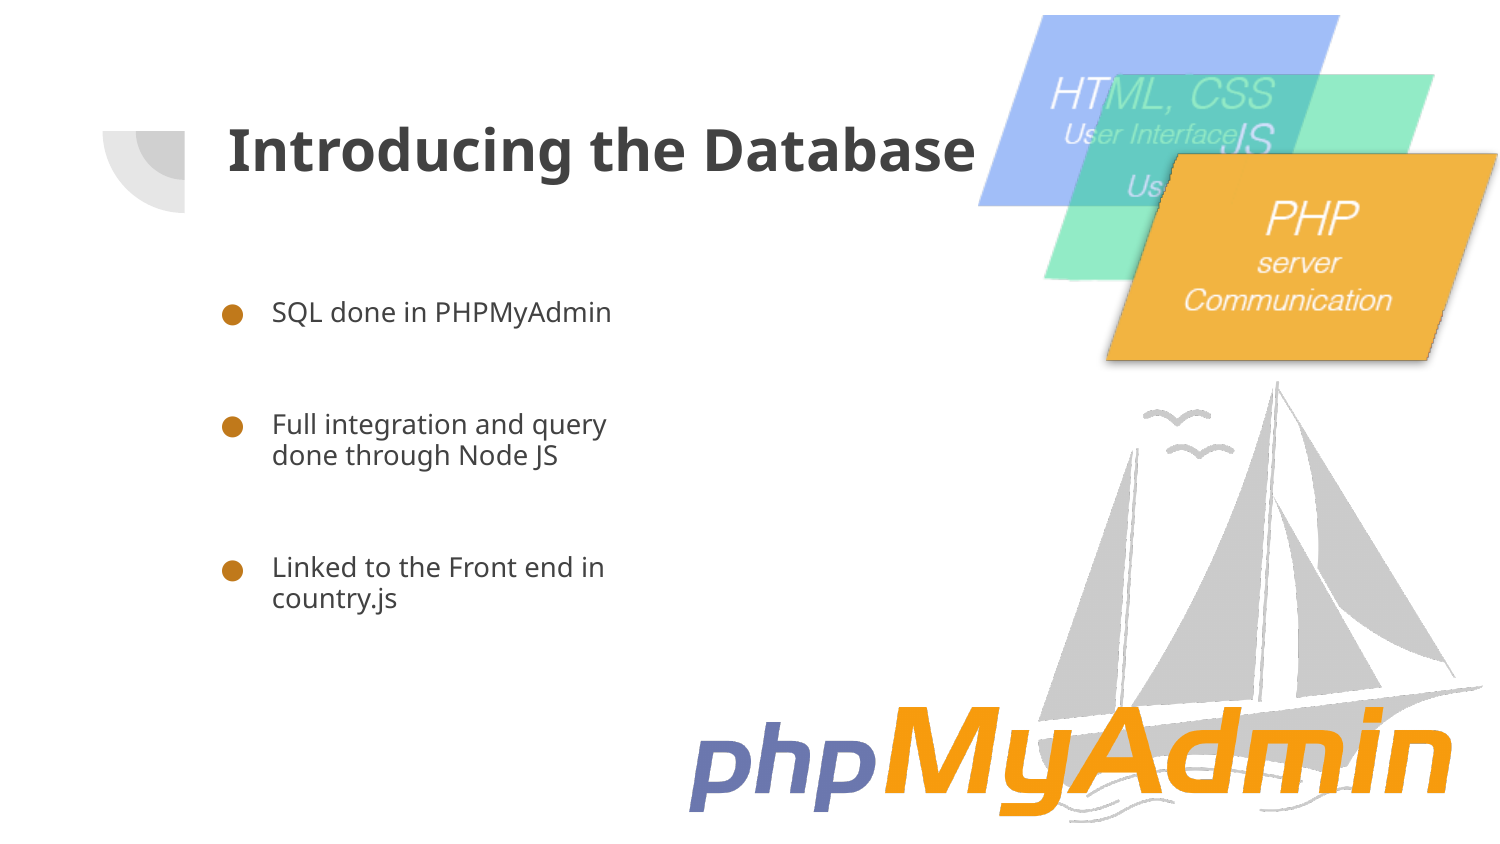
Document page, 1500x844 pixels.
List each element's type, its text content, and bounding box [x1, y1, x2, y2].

picture [689, 380, 1483, 823]
title Introducing the Database [213, 98, 1031, 263]
list SQL done in PHPMyAdmin Full integration and query done through Node JS Linked to the Front end in country.js [181, 282, 656, 502]
picture [978, 15, 1500, 365]
